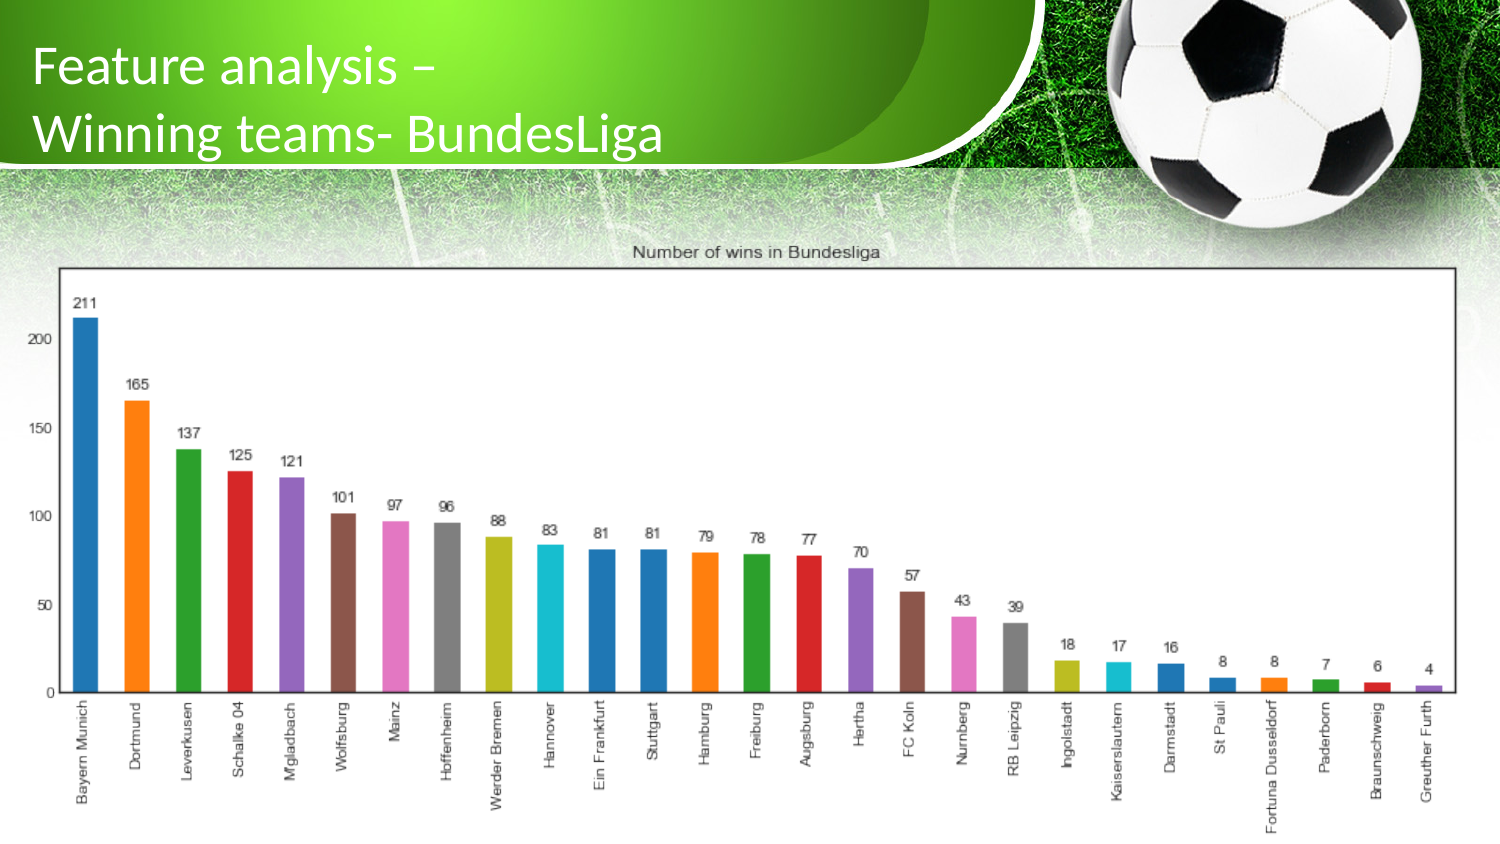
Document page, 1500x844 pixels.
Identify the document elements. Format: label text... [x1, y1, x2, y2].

title Feature analysis – Winning teams- BundesLiga [17, 21, 1346, 172]
picture [0, 0, 1500, 844]
